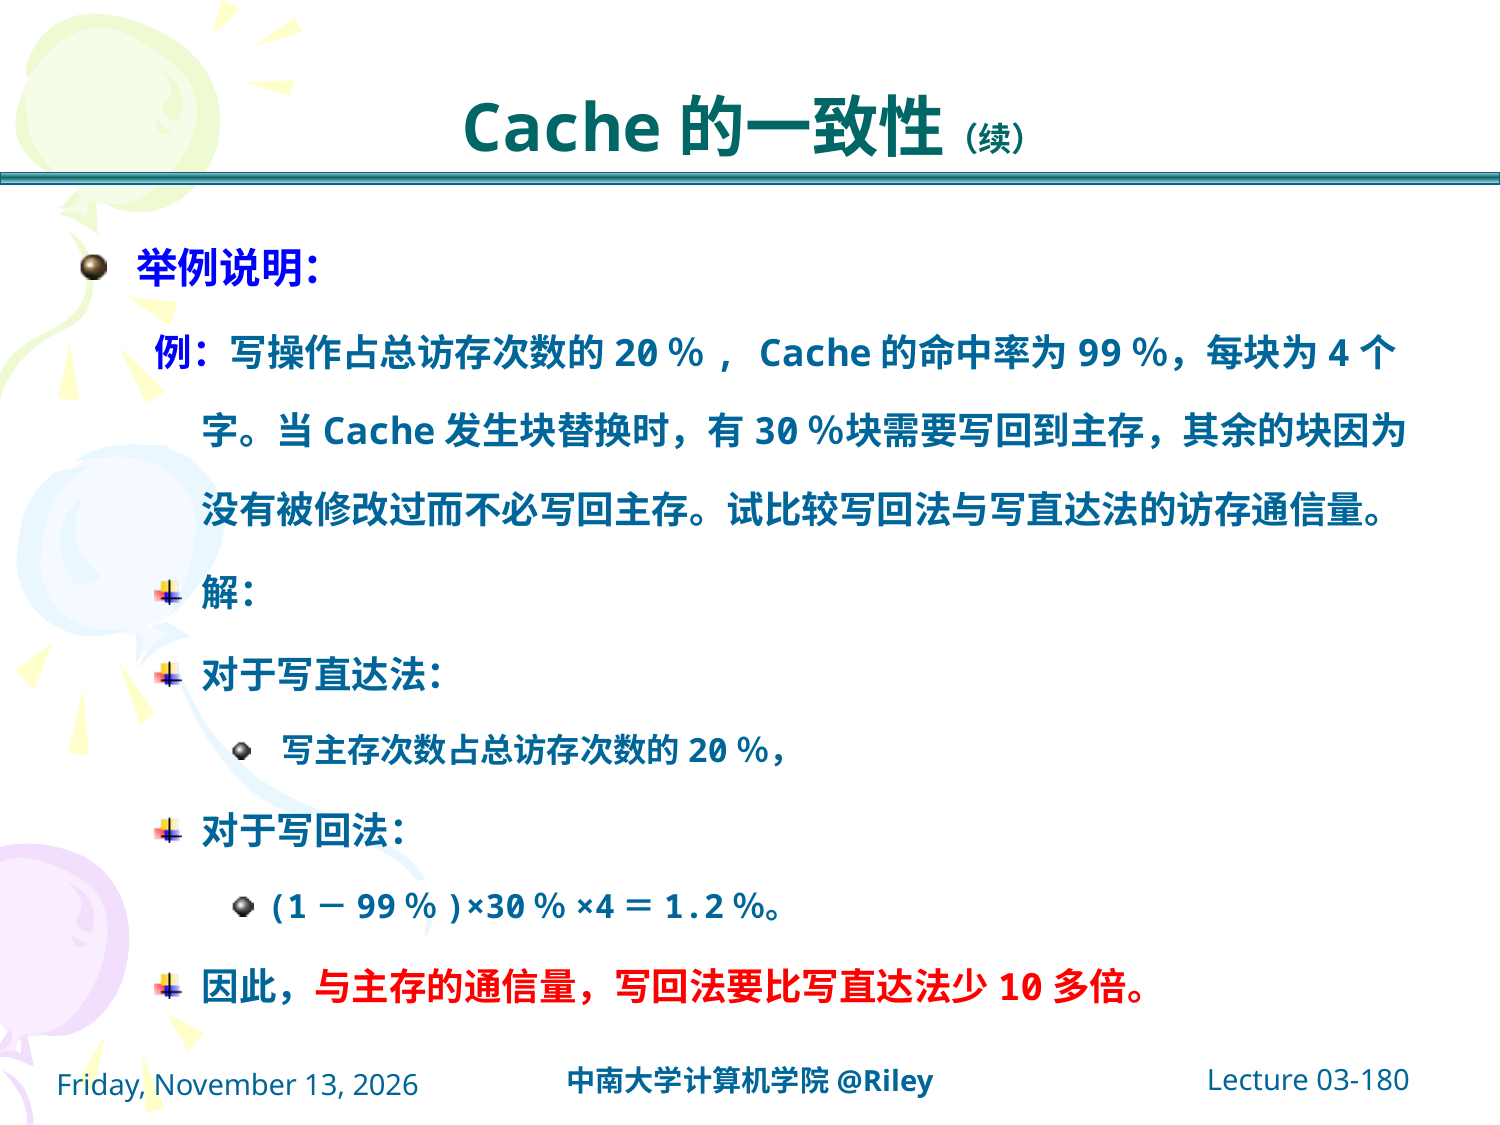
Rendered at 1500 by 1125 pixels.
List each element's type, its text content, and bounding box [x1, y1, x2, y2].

picture [154, 660, 182, 687]
title Cache的一致性（续） [72, 74, 1436, 173]
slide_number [41, 1058, 513, 1106]
picture [154, 816, 182, 843]
list 举例说明： 例：写操作占总访存次数的20％, Cache的命中率为99％，每块为4个字。当Cache发生块替换时，有30％块需要写回到主存，其余的块因为没有被修改过而不必写回主存。试比较写回法与写直达法的访存通信量。 解： 对于写直达法： 写主存次数占总访存次数的20％， 对于写回法： (1－99％)×30％×4＝1.2％。 因此，与主存的通信量，写回法要比写直达法少10多倍。 [64, 196, 1459, 1024]
picture [229, 893, 254, 917]
picture [154, 578, 182, 605]
slide_number Lecture 03-180 [714, 1053, 1425, 1125]
picture [154, 971, 182, 999]
footer 中南大学计算机学院@Riley [512, 1054, 714, 1125]
picture [229, 739, 251, 760]
picture [79, 253, 107, 280]
